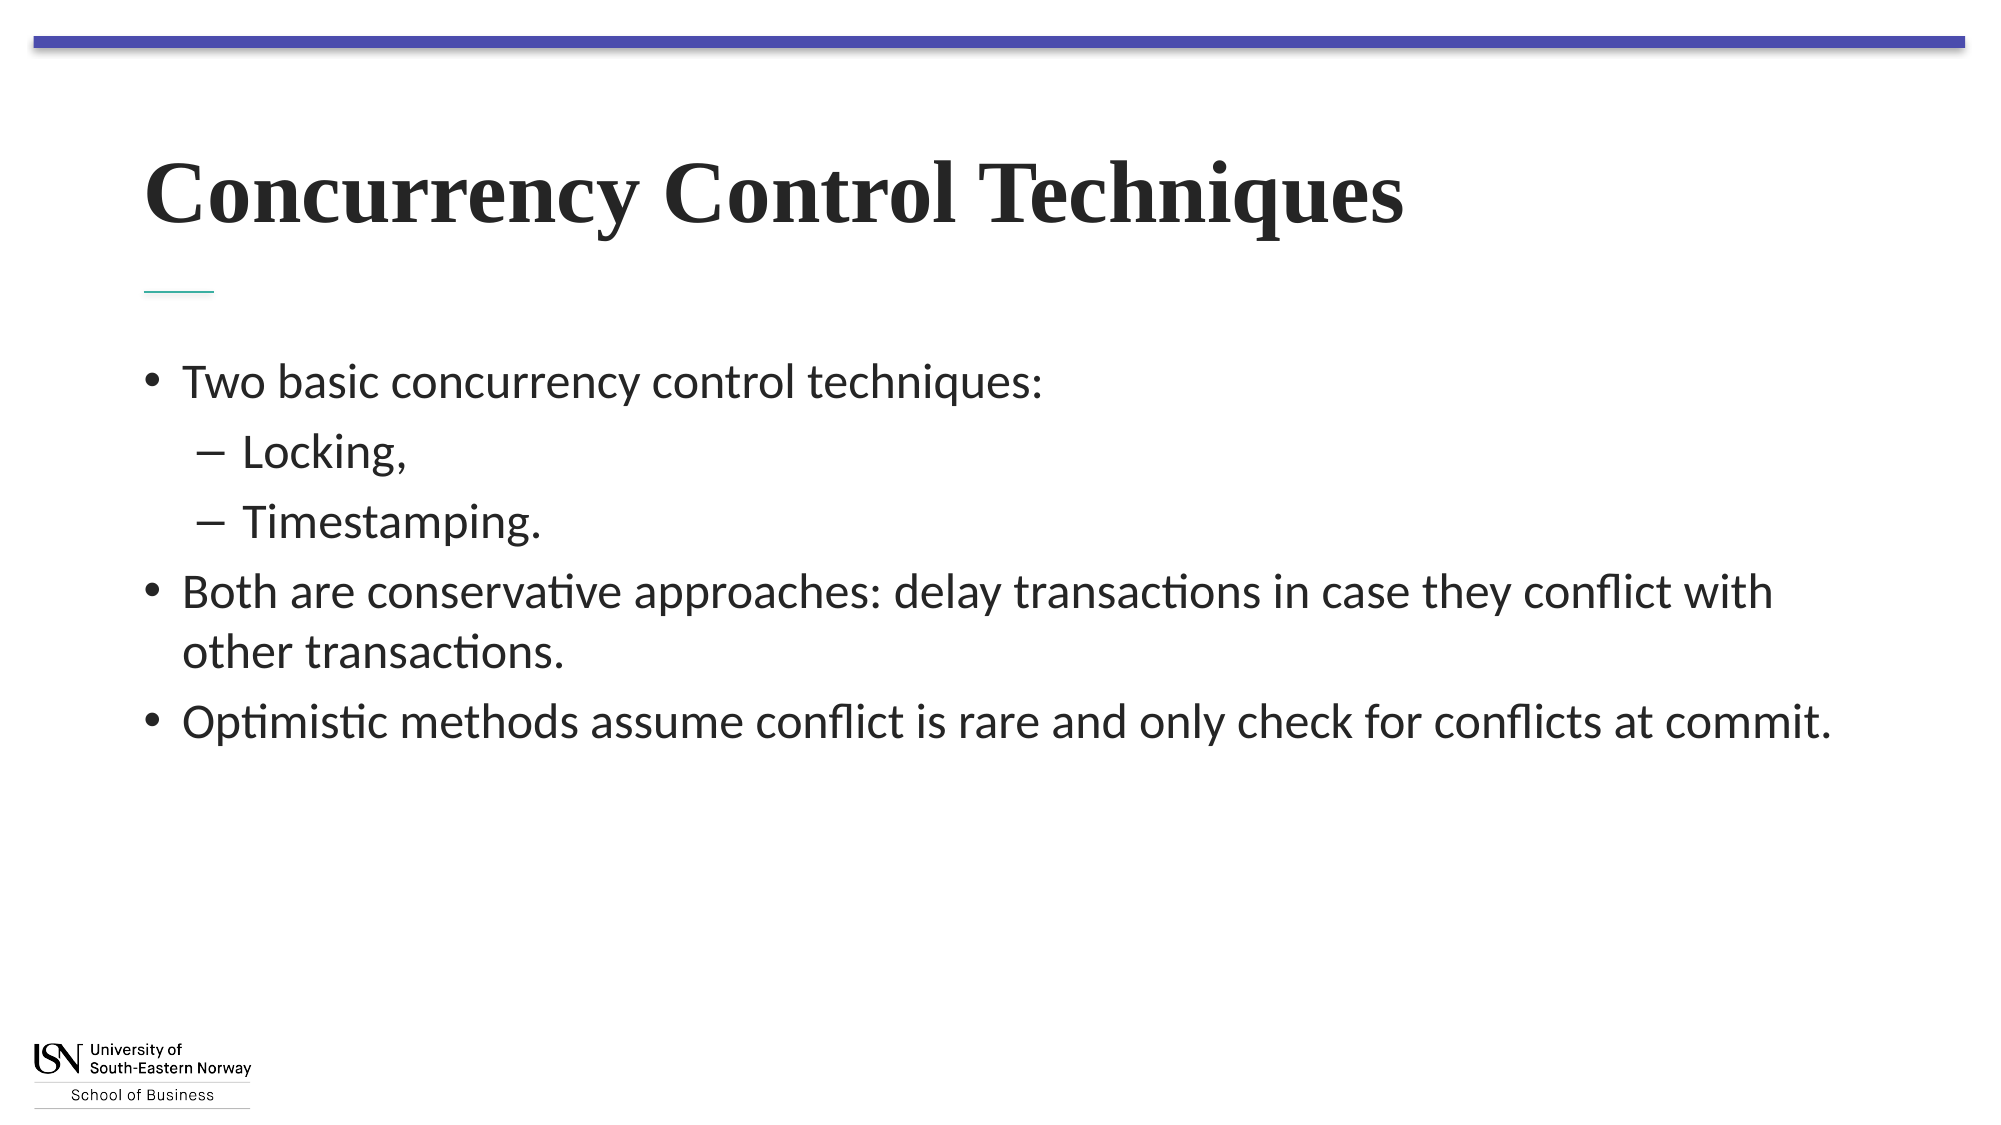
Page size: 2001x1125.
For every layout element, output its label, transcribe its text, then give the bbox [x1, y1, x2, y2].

title Concurrency Control Techniques [143, 93, 1885, 282]
picture [16, 1025, 274, 1125]
list Two basic concurrency control techniques: Locking, Timestamping. Both are conservative approaches: delay transactions in case they conflict with other transactions. Optimistic methods assume conflict is rare and only check for conflicts at commit. [128, 348, 1885, 973]
